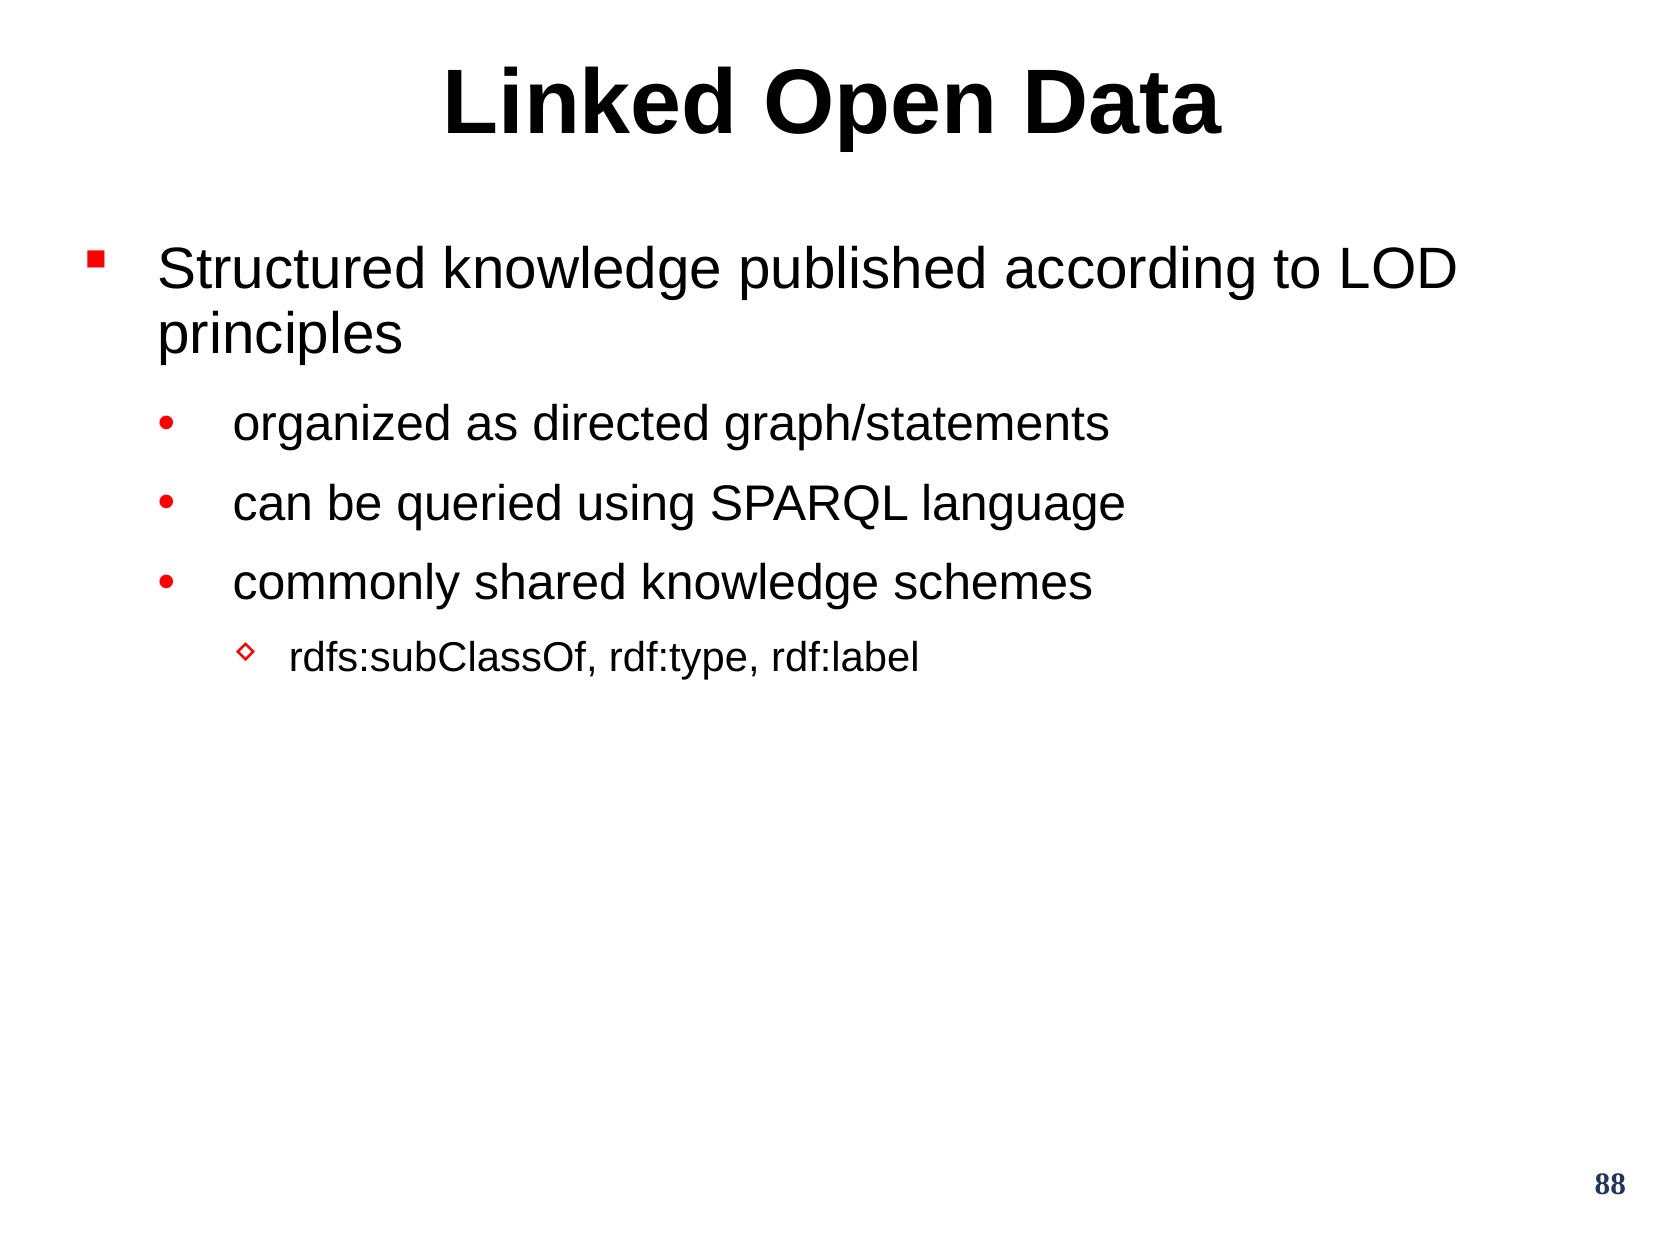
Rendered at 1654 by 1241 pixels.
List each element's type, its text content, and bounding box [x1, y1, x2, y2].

list Structured knowledge published according to LOD principles organized as directed graph/statements can be queried using SPARQL language commonly shared knowledge schemes rdfs:subClassOf, rdf:type, rdf:label [82, 232, 1571, 1091]
slide_number 88 [1494, 1167, 1627, 1200]
title Linked Open Data [88, 56, 1577, 150]
